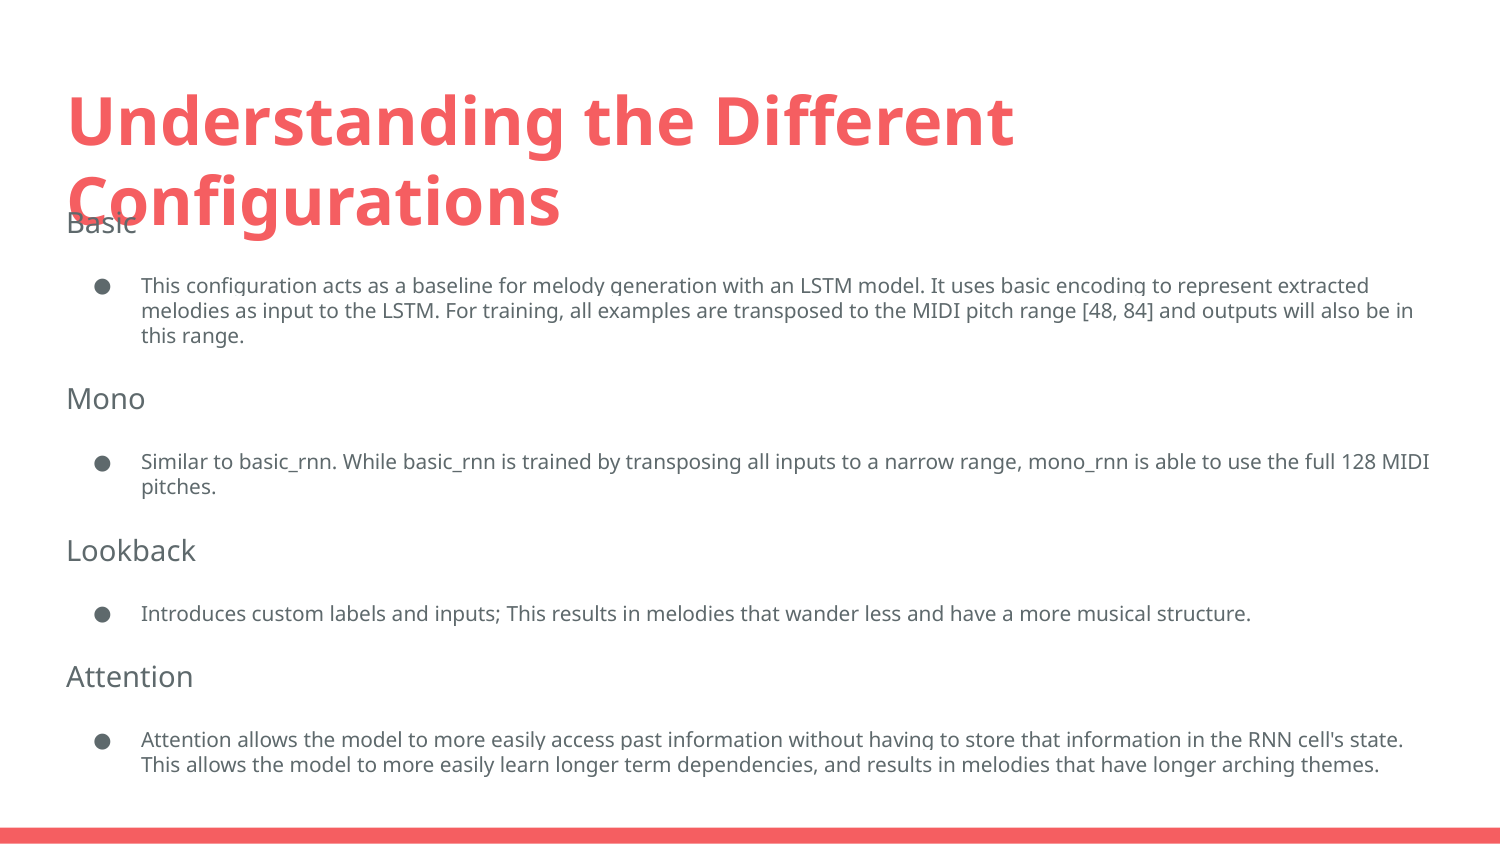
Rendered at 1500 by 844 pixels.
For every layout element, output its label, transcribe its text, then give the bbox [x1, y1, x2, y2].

title Understanding the Different Configurations [51, 64, 1449, 167]
list Basic This configuration acts as a baseline for melody generation with an LSTM model. It uses basic encoding to represent extracted melodies as input to the LSTM. For training, all examples are transposed to the MIDI pitch range [48, 84] and outputs will also be in this range. Mono Similar to basic_rnn. While basic_rnn is trained by transposing all inputs to a narrow range, mono_rnn is able to use the full 128 MIDI pitches. Lookback Introduces custom labels and inputs; This results in melodies that wander less and have a more musical structure. Attention Attention allows the model to more easily access past information without having to store that information in the RNN cell's state. This allows the model to more easily learn longer term dependencies, and results in melodies that have longer arching themes. [51, 189, 1449, 750]
